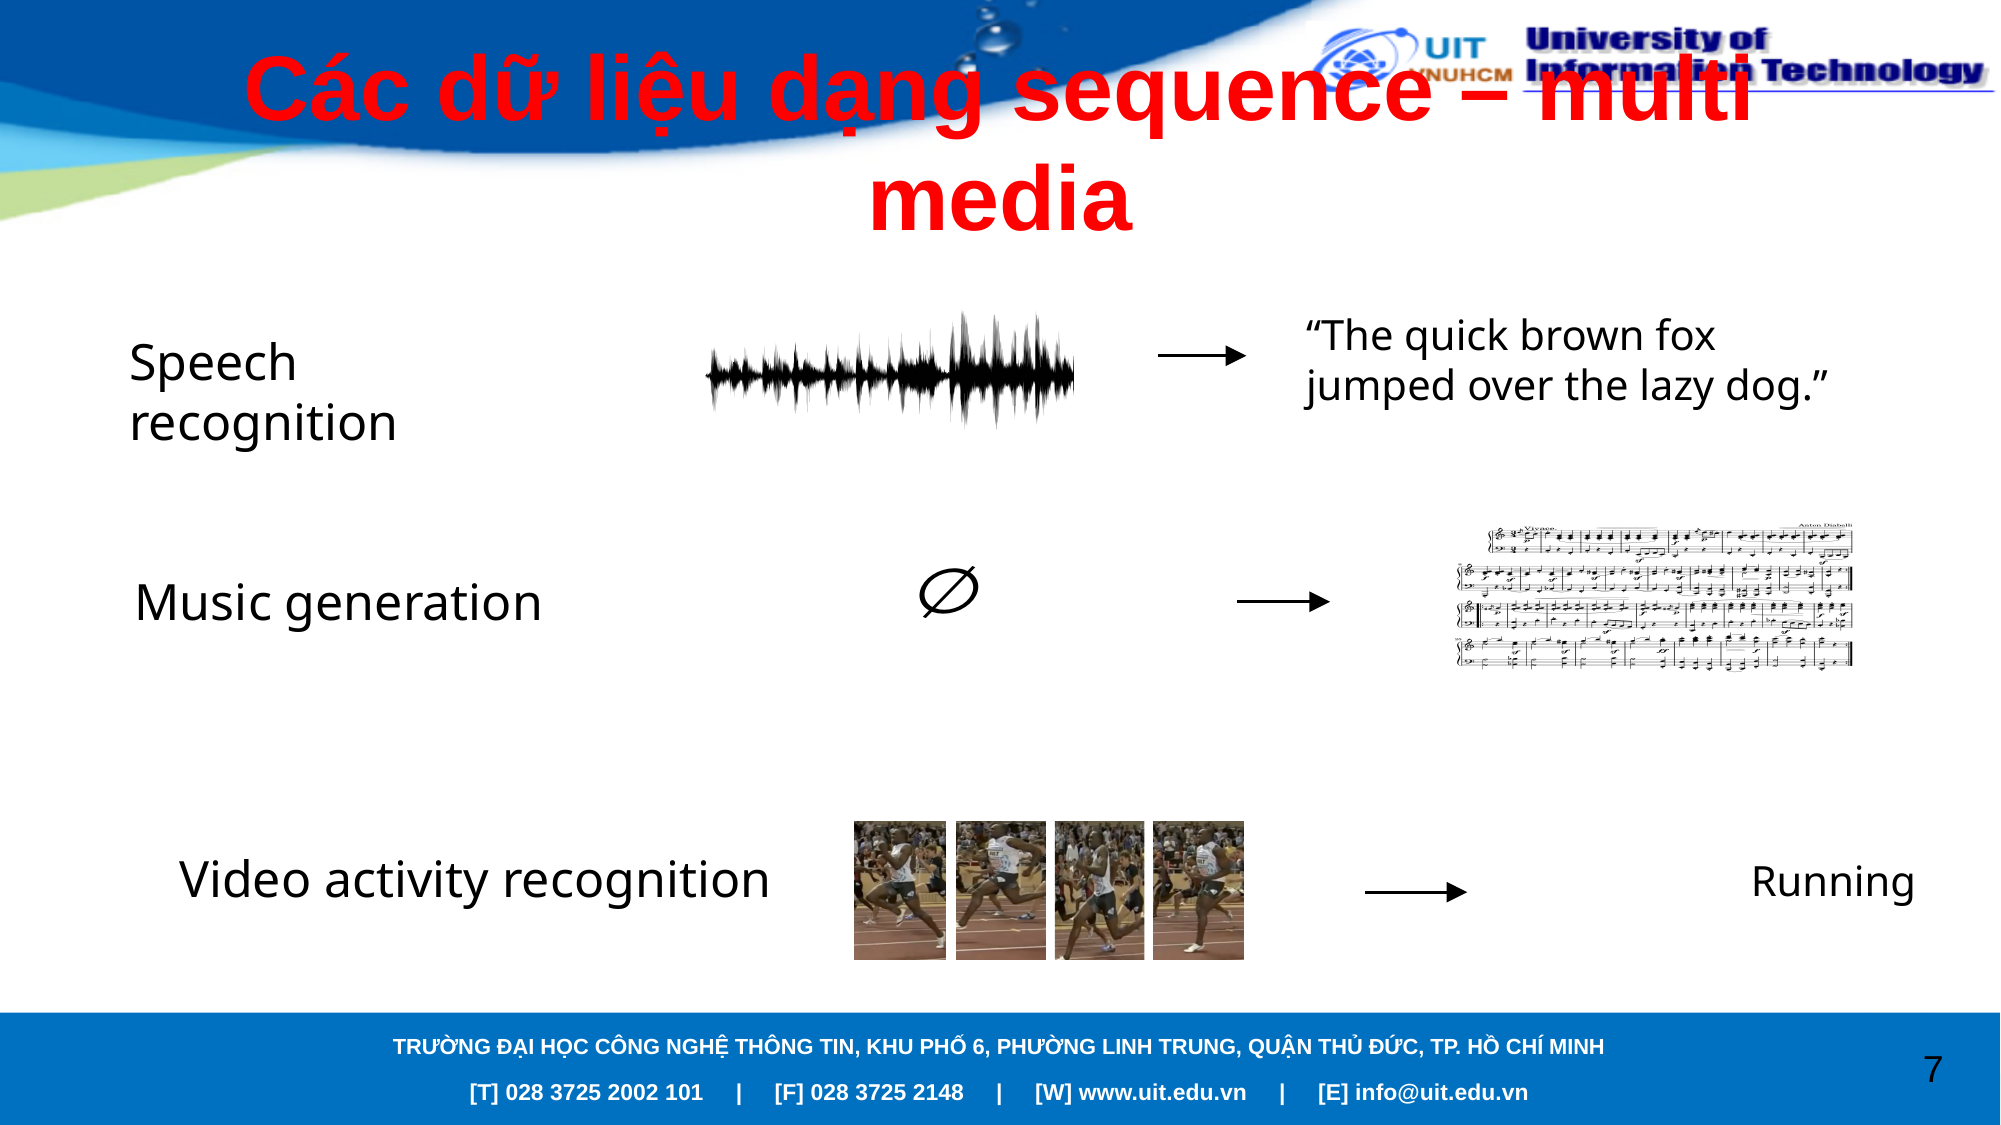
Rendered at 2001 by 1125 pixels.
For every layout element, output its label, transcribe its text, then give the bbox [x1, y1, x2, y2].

title Các dữ liệu dạng sequence – multi media [99, 45, 1900, 233]
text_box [140, 519, 1860, 676]
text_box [114, 234, 1886, 505]
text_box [162, 821, 1934, 961]
picture [0, 0, 2001, 1125]
